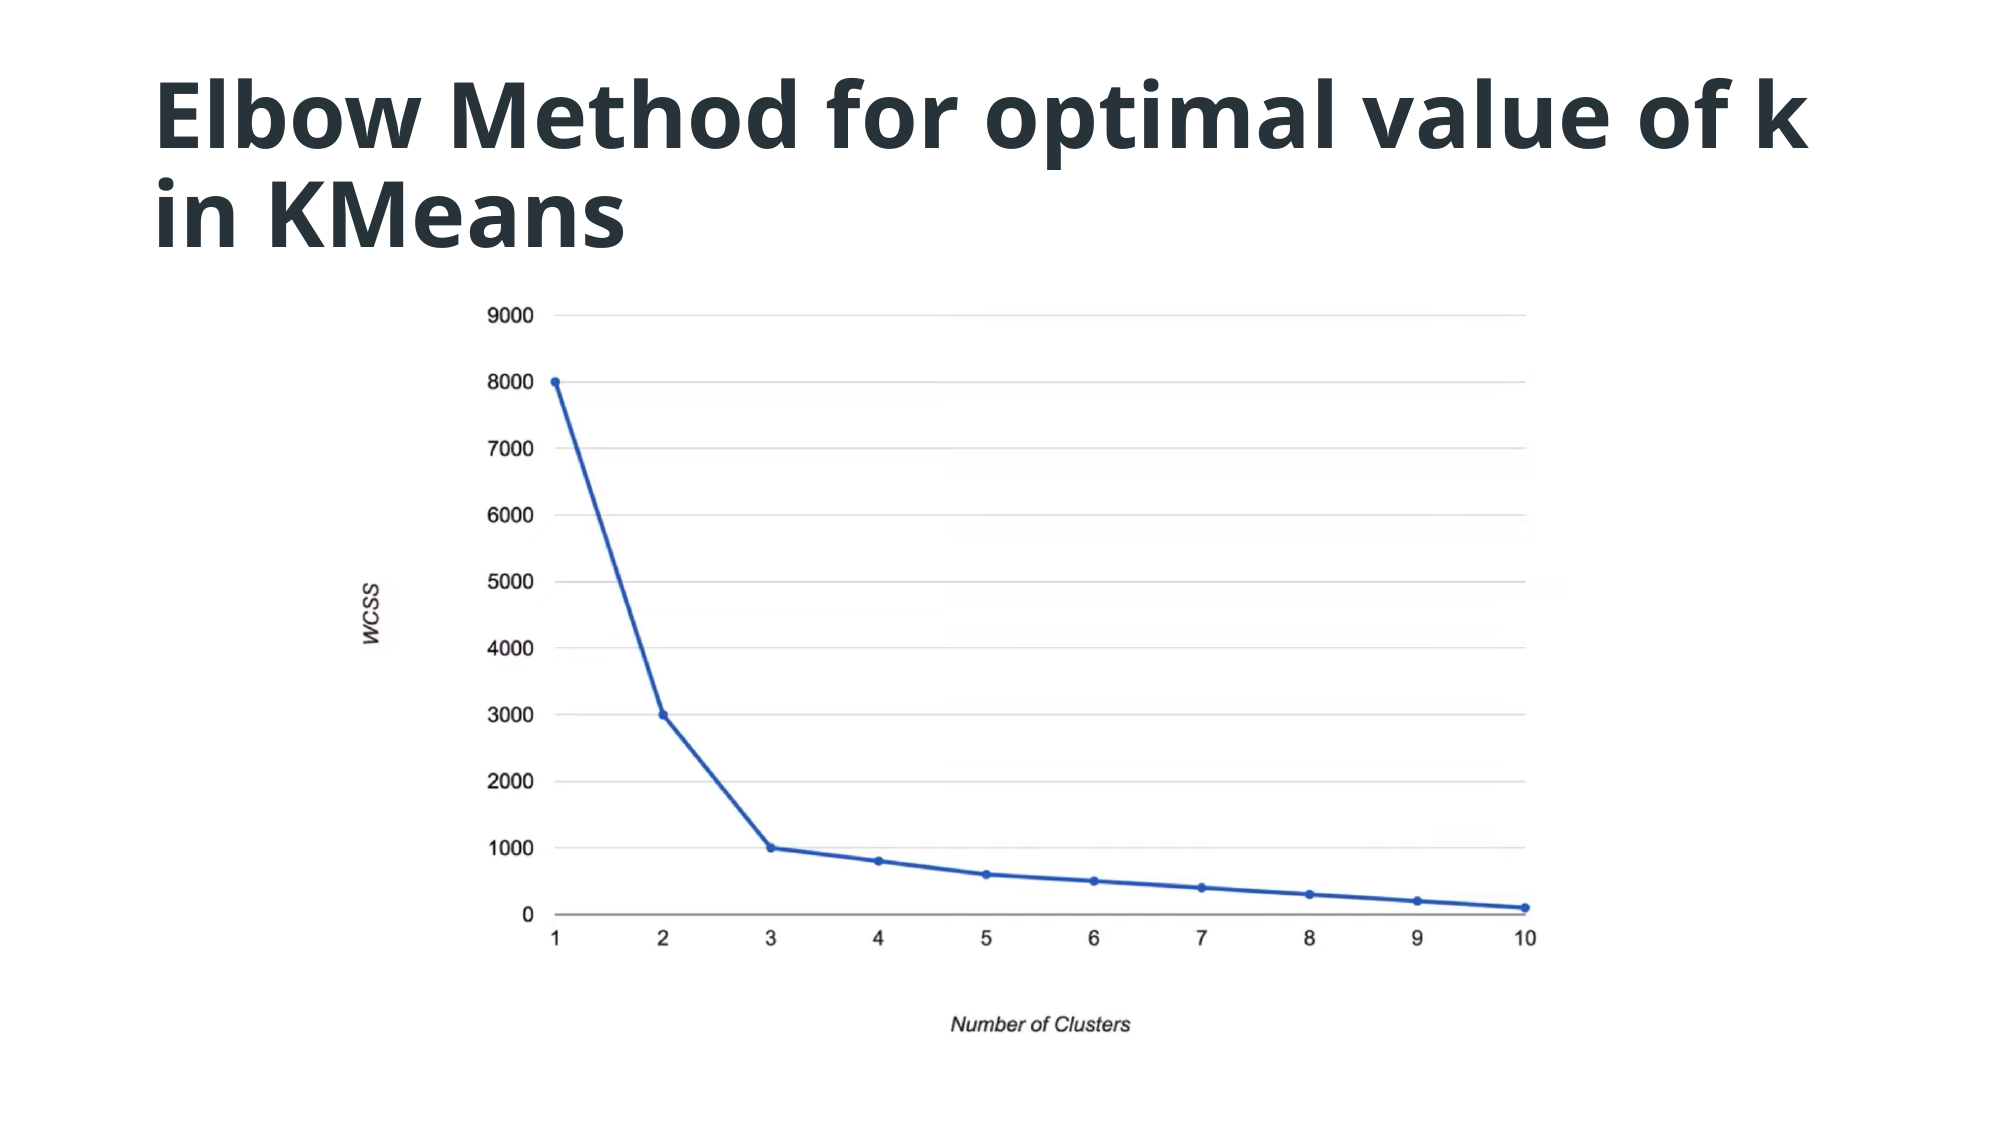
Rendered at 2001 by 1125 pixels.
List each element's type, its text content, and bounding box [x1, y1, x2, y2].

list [283, 279, 1648, 1034]
title Elbow Method for optimal value of k in KMeans [137, 59, 1863, 278]
